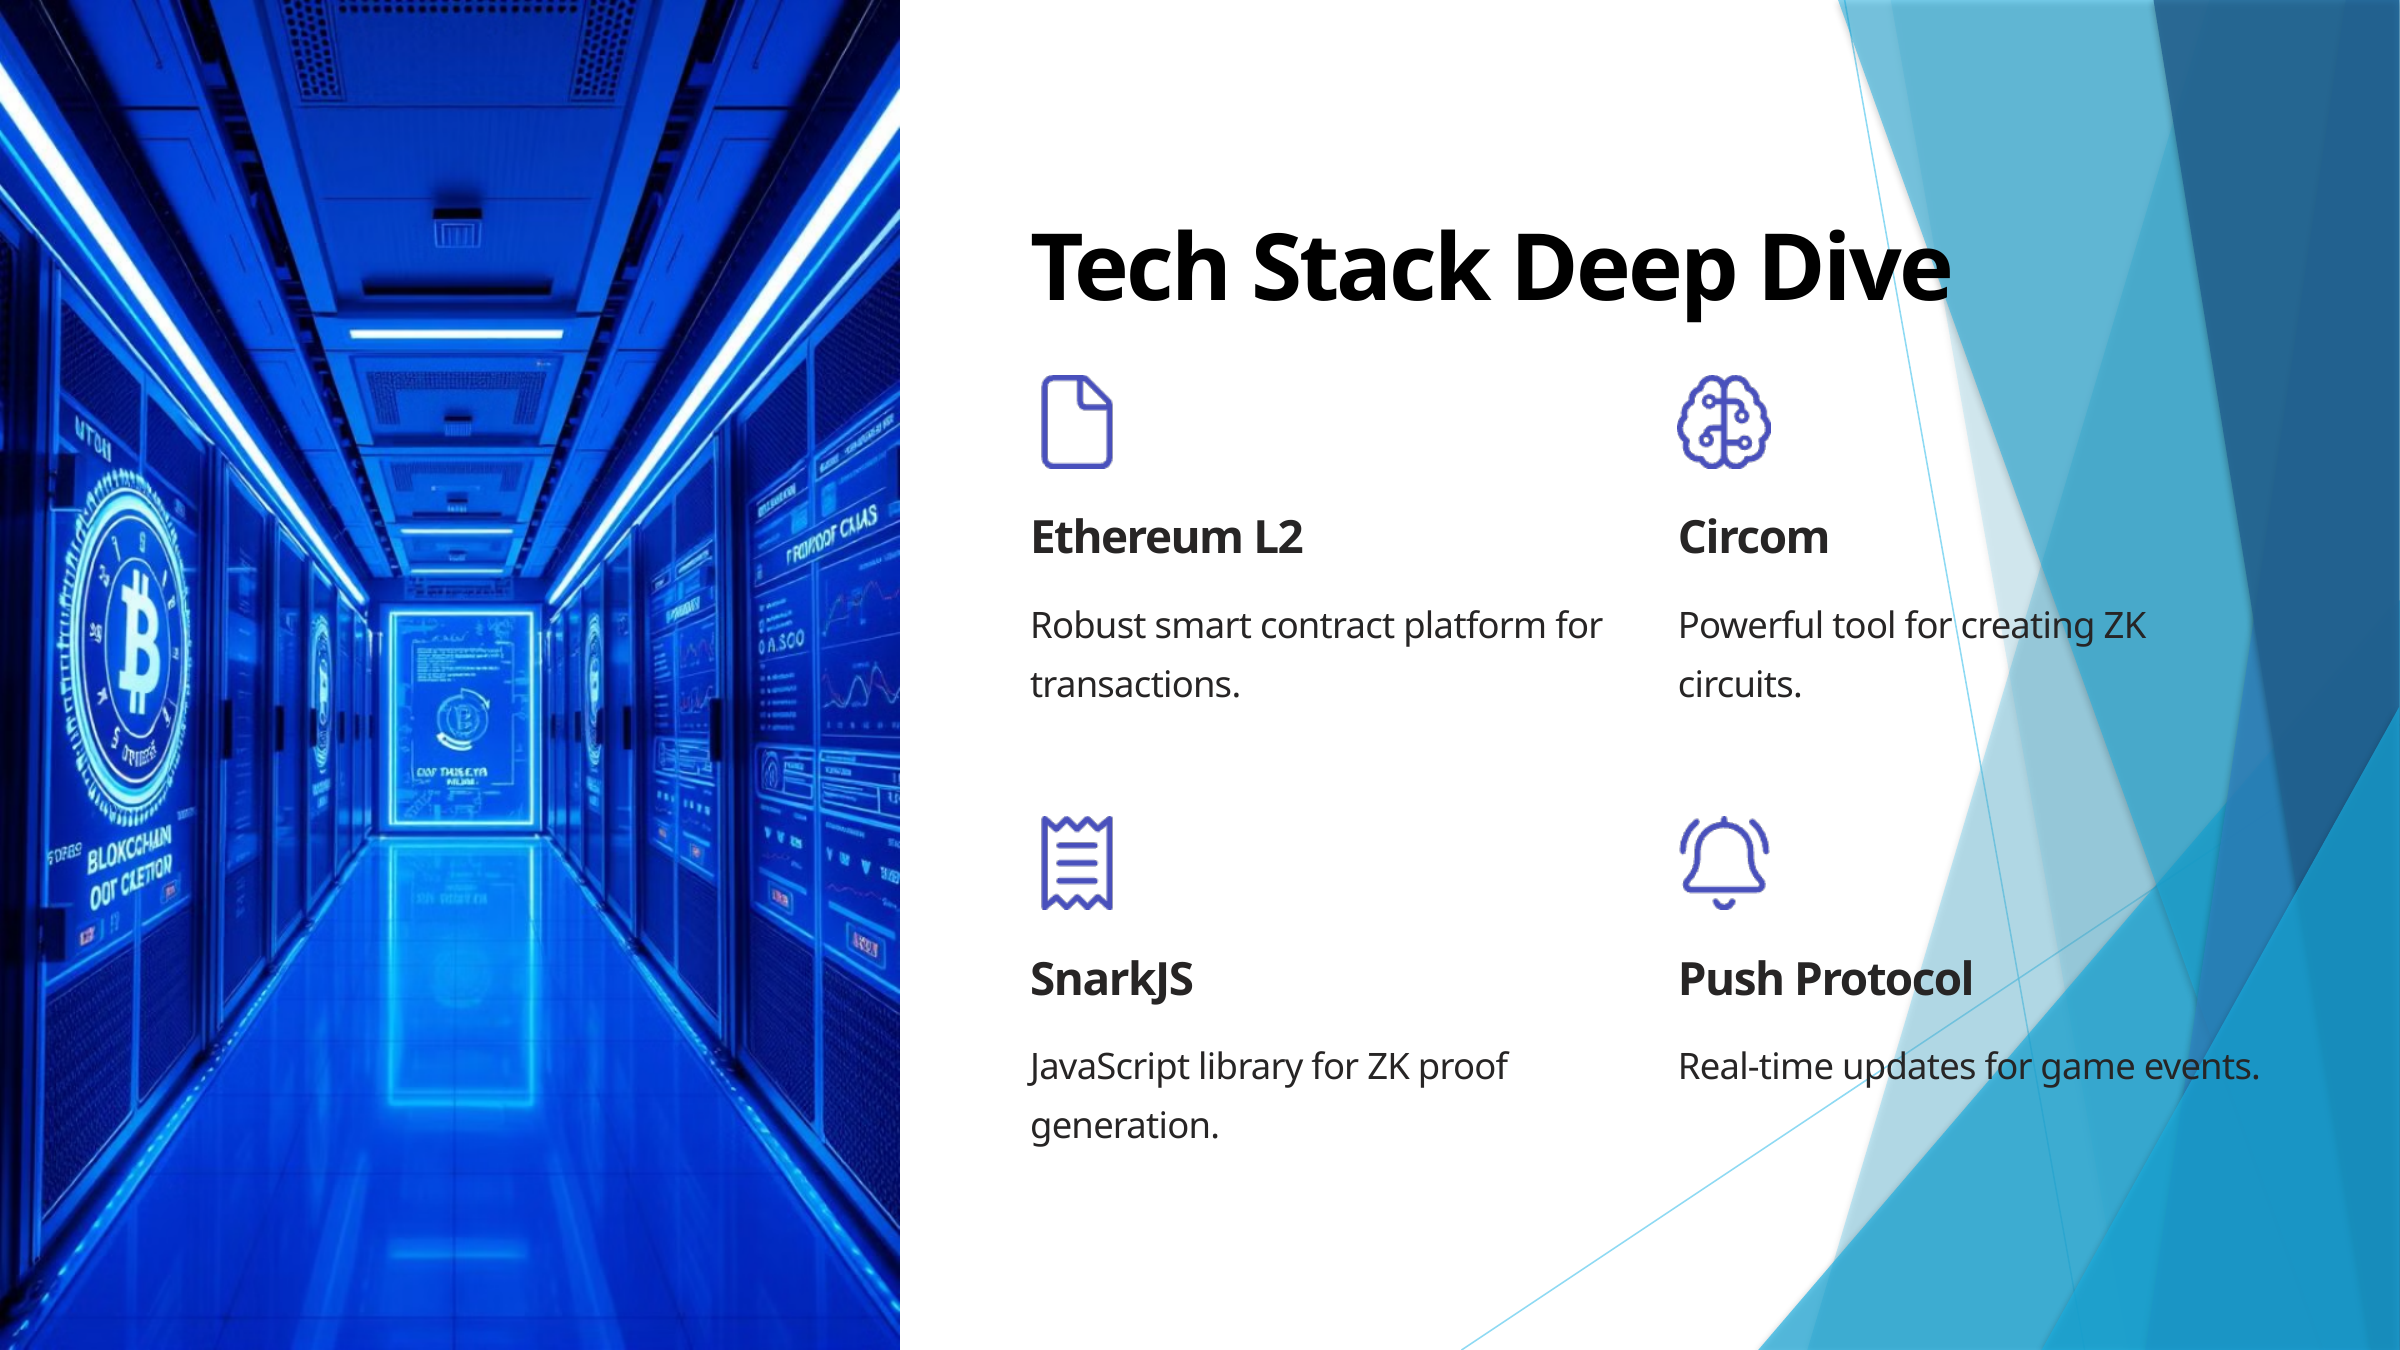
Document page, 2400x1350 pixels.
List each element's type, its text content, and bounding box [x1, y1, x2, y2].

text_box Ethereum L2 [1030, 505, 1496, 564]
text_box SnarkJS [1030, 947, 1496, 1006]
picture [1029, 816, 1124, 911]
text_box Robust smart contract platform for transactions. [1030, 586, 1622, 706]
picture [0, 0, 901, 1350]
picture [1029, 374, 1124, 469]
text_box JavaScript library for ZK proof generation. [1030, 1027, 1622, 1147]
text_box Tech Stack Deep Dive [1030, 203, 1961, 320]
text_box Circom [1677, 505, 2143, 564]
text_box Real-time updates for game events. [1677, 1027, 2270, 1147]
picture [1677, 374, 1772, 469]
text_box Push Protocol [1677, 947, 2143, 1006]
text_box Powerful tool for creating ZK circuits. [1677, 586, 2270, 706]
picture [1677, 816, 1772, 911]
